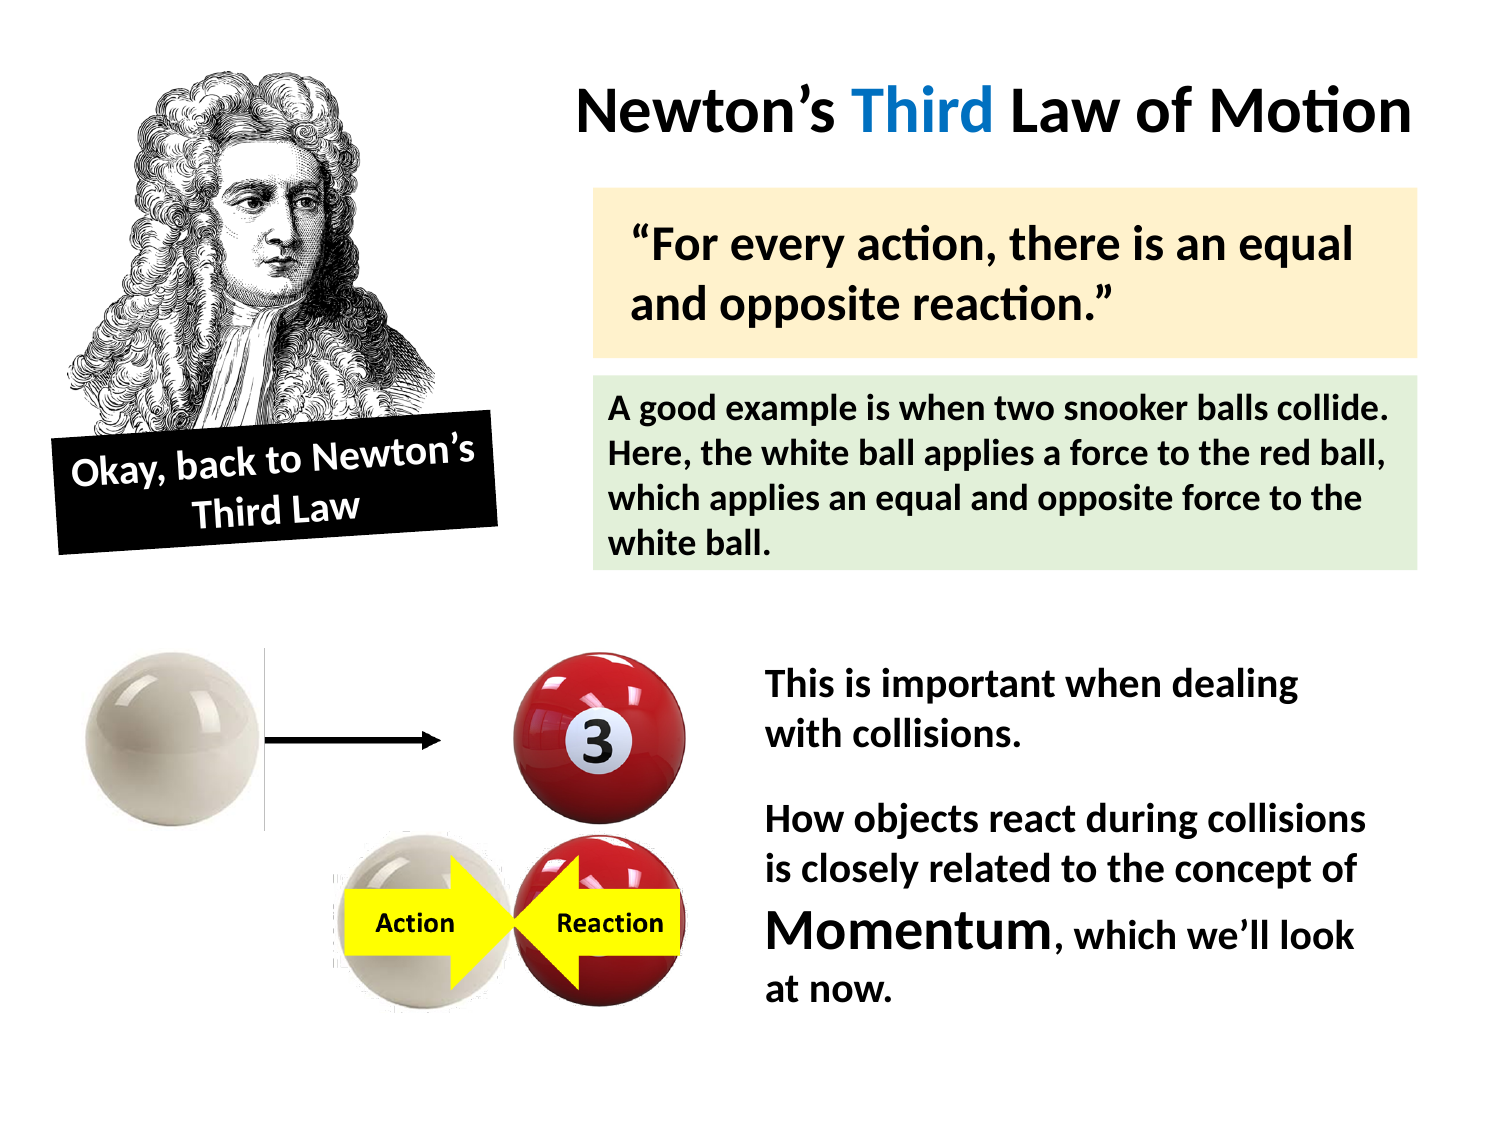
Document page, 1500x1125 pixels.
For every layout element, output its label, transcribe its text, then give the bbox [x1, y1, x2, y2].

text_box [592, 187, 1418, 359]
text_box Okay, back to Newton’s Third Law [51, 409, 498, 556]
text_box How objects react during collisions is closely related to the concept of Momentum, which we’ll look at now. [749, 783, 1393, 1019]
text_box “For every action, there is an equal and opposite reaction.” [615, 202, 1418, 338]
picture [67, 71, 435, 463]
text_box This is important when dealing with collisions. [750, 648, 1315, 763]
text_box A good example is when two snooker balls collide. Here, the white ball applies a force to the red ball, which applies an equal and opposite force to the white ball. [593, 375, 1418, 571]
text_box Newton’s Third Law of Motion [560, 58, 1429, 153]
picture [81, 648, 697, 1013]
